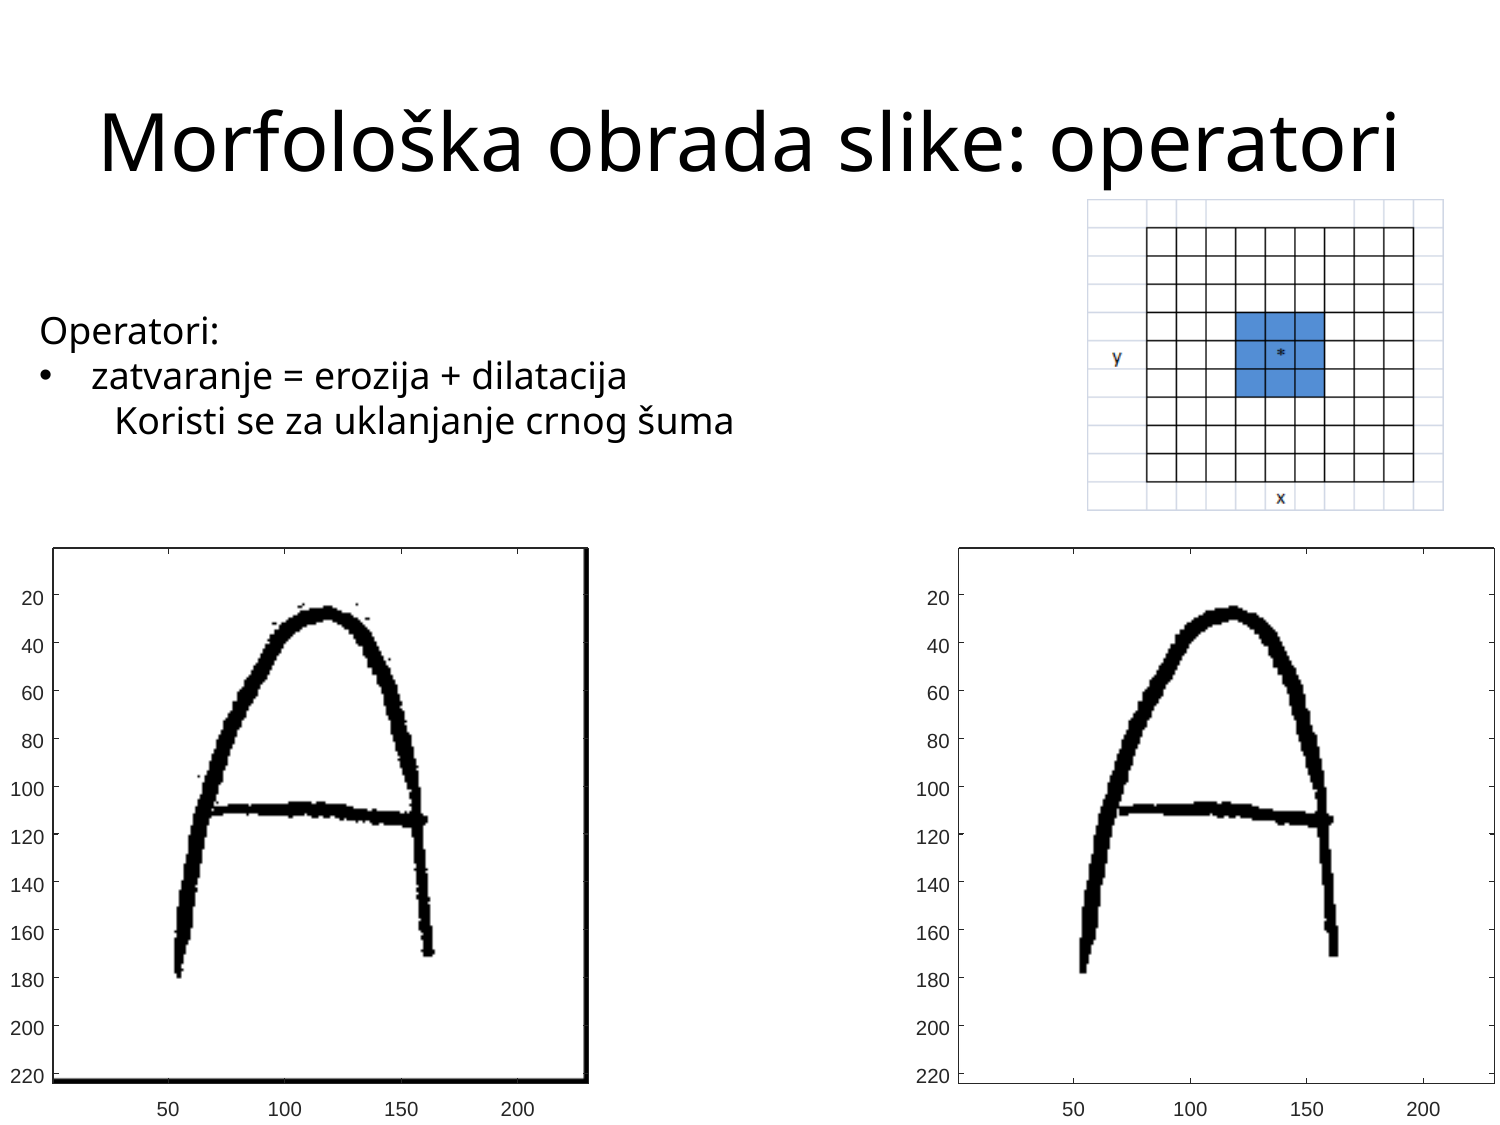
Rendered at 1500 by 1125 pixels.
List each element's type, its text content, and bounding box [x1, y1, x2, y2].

picture [905, 528, 1500, 1125]
picture [0, 528, 595, 1125]
title Morfološka obrada slike: operatori [75, 45, 1425, 233]
text_box Operatori: zatvaranje = erozija + dilatacija Koristi se za uklanjanje crnog šuma [24, 299, 751, 495]
picture [1087, 199, 1444, 511]
